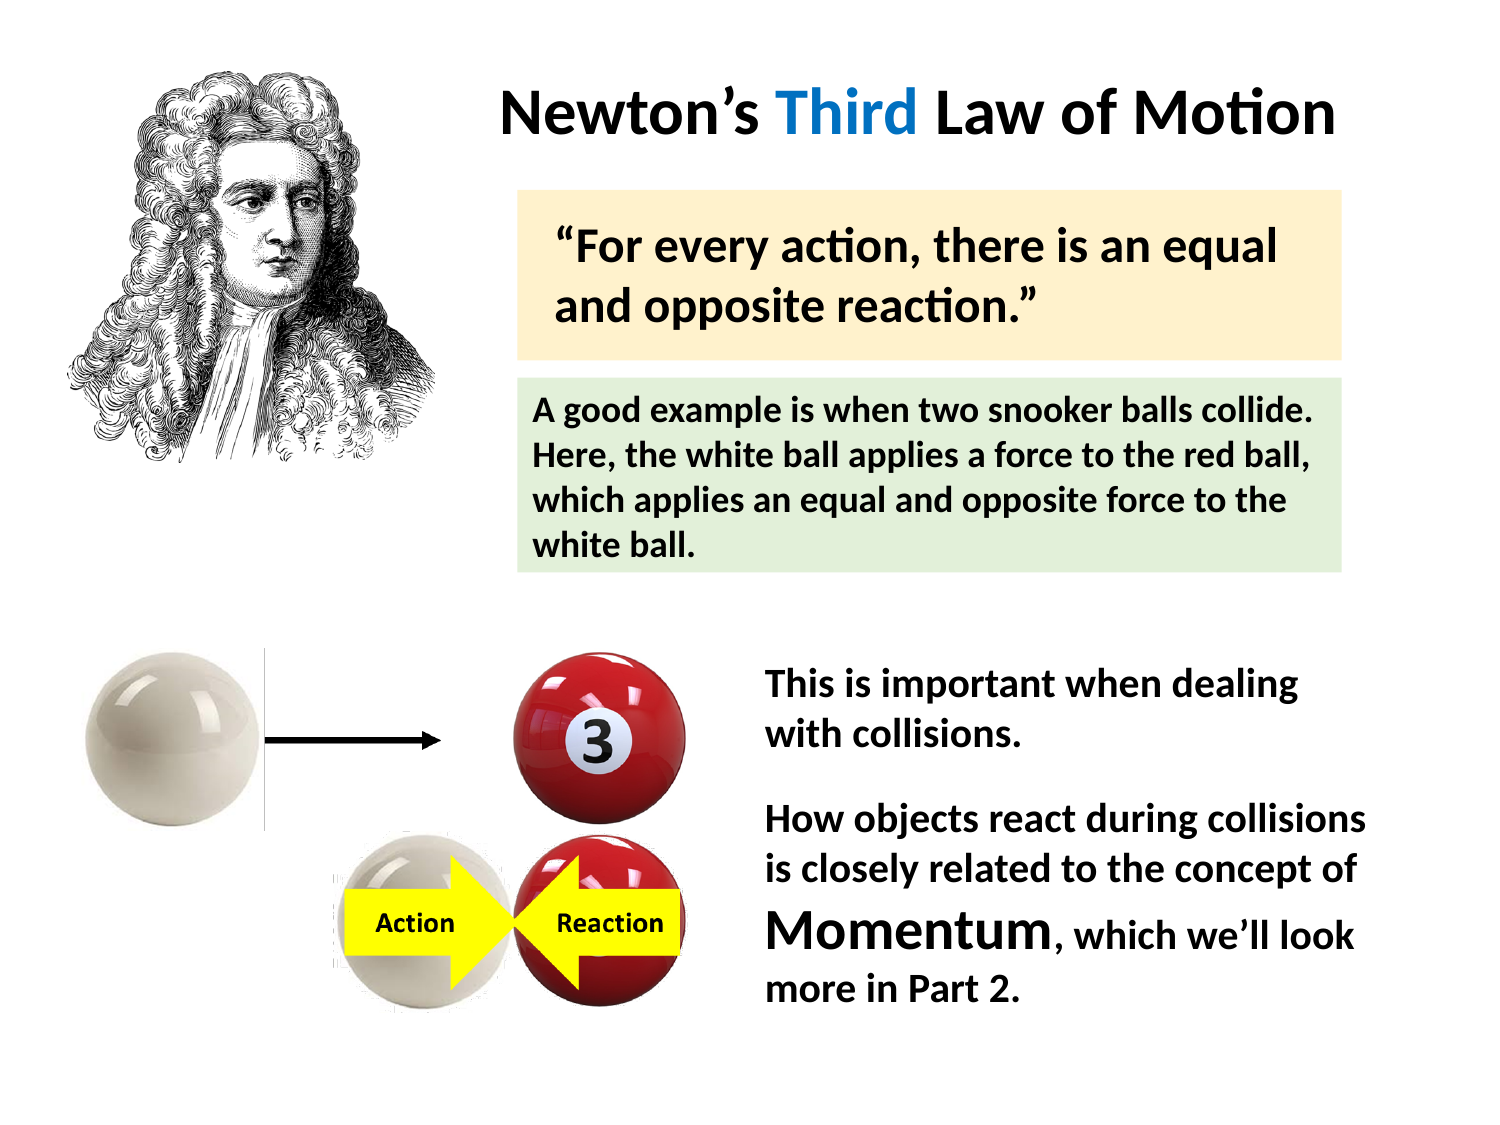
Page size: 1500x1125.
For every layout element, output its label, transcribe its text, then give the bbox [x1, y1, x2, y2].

text_box “For every action, there is an equal and opposite reaction.” [539, 204, 1342, 340]
picture [67, 71, 435, 463]
text_box [516, 189, 1343, 362]
picture [81, 648, 697, 1013]
text_box A good example is when two snooker balls collide. Here, the white ball applies a force to the red ball, which applies an equal and opposite force to the white ball. [517, 377, 1342, 573]
text_box This is important when dealing with collisions. [750, 648, 1315, 763]
text_box Newton’s Third Law of Motion [484, 60, 1353, 156]
text_box How objects react during collisions is closely related to the concept of Momentum, which we’ll look more in Part 2. [749, 783, 1393, 1019]
